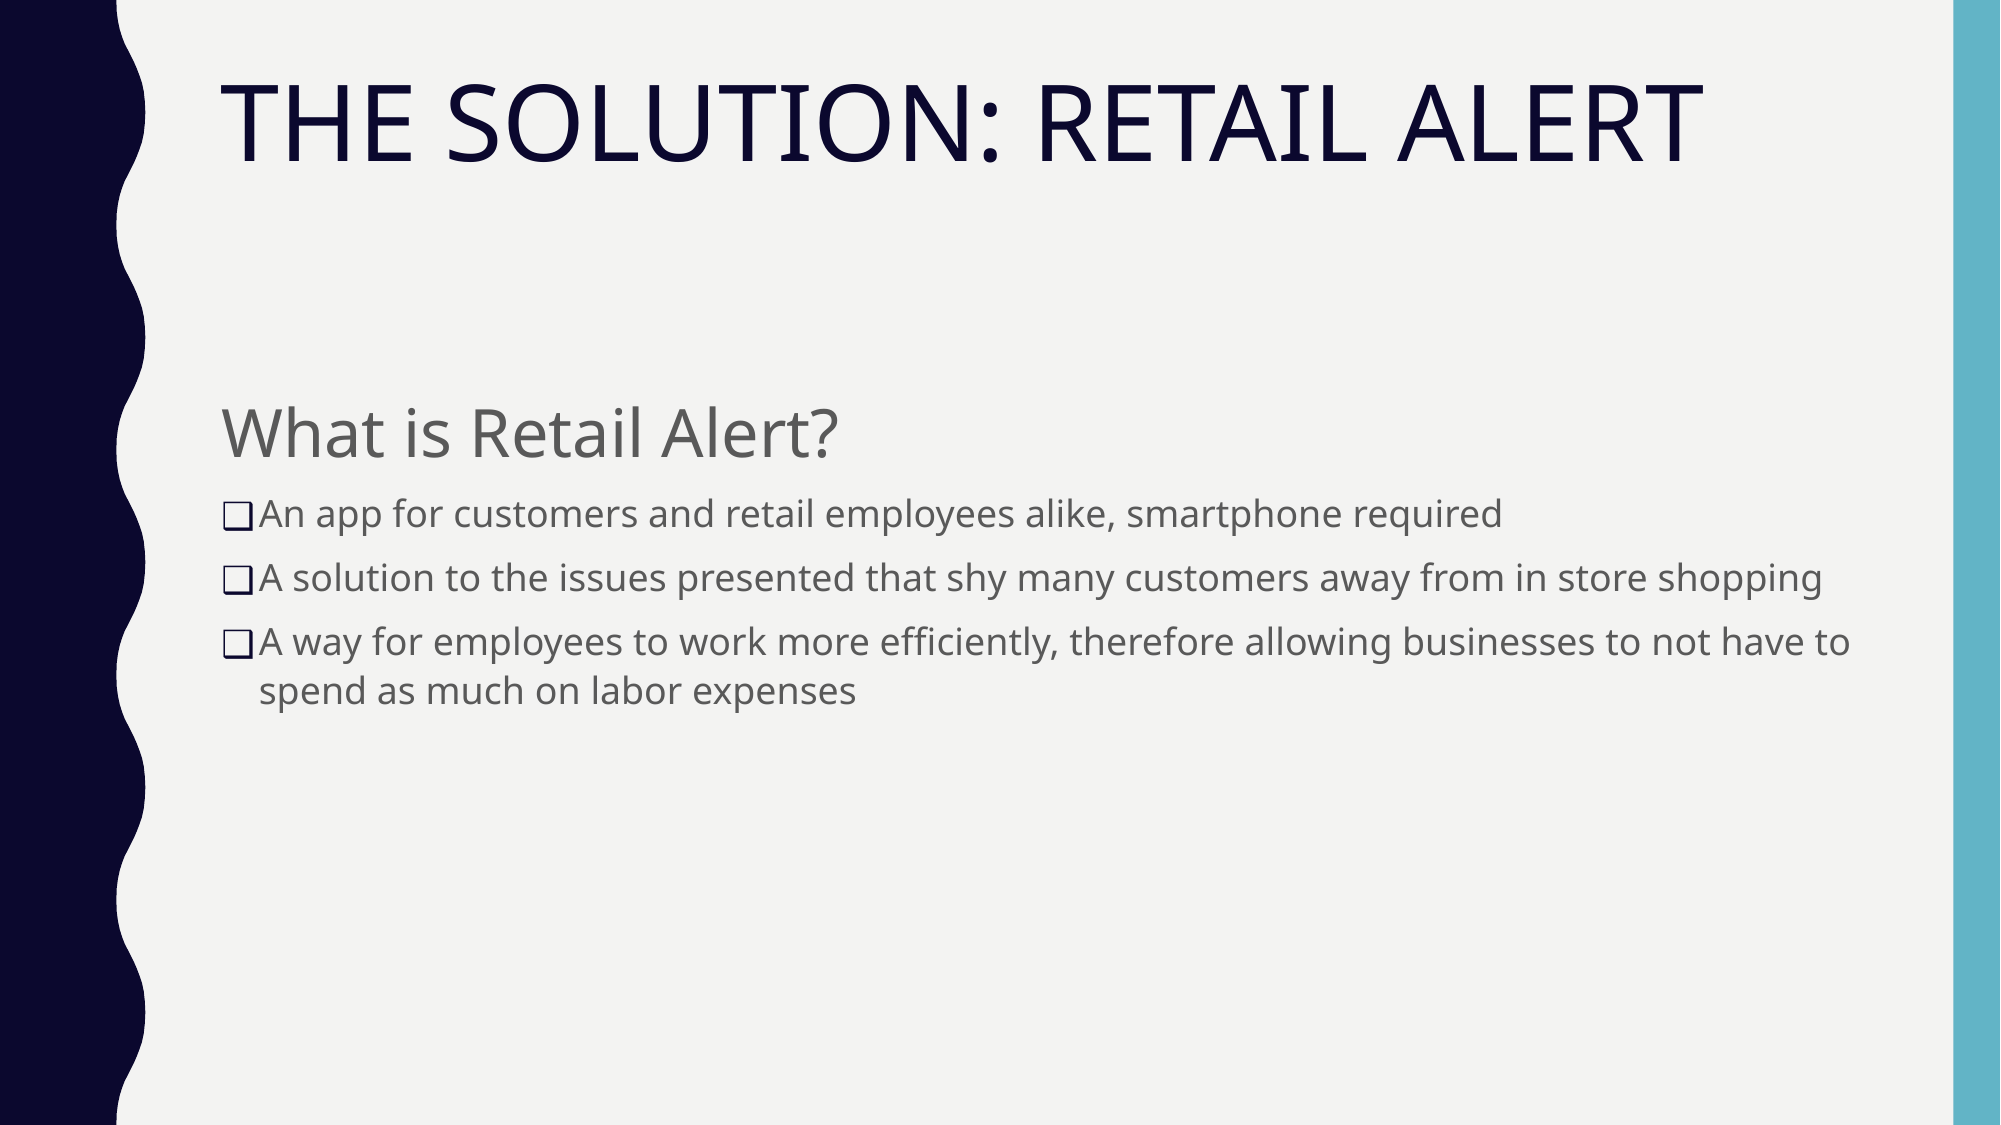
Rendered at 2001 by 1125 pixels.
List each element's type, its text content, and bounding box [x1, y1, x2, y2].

list What is Retail Alert? An app for customers and retail employees alike, smartphone required A solution to the issues presented that shy many customers away from in store shopping A way for employees to work more efficiently, therefore allowing businesses to not have to spend as much on labor expenses [206, 375, 1876, 969]
title THE SOLUTION: RETAIL ALERT [205, 62, 1875, 308]
